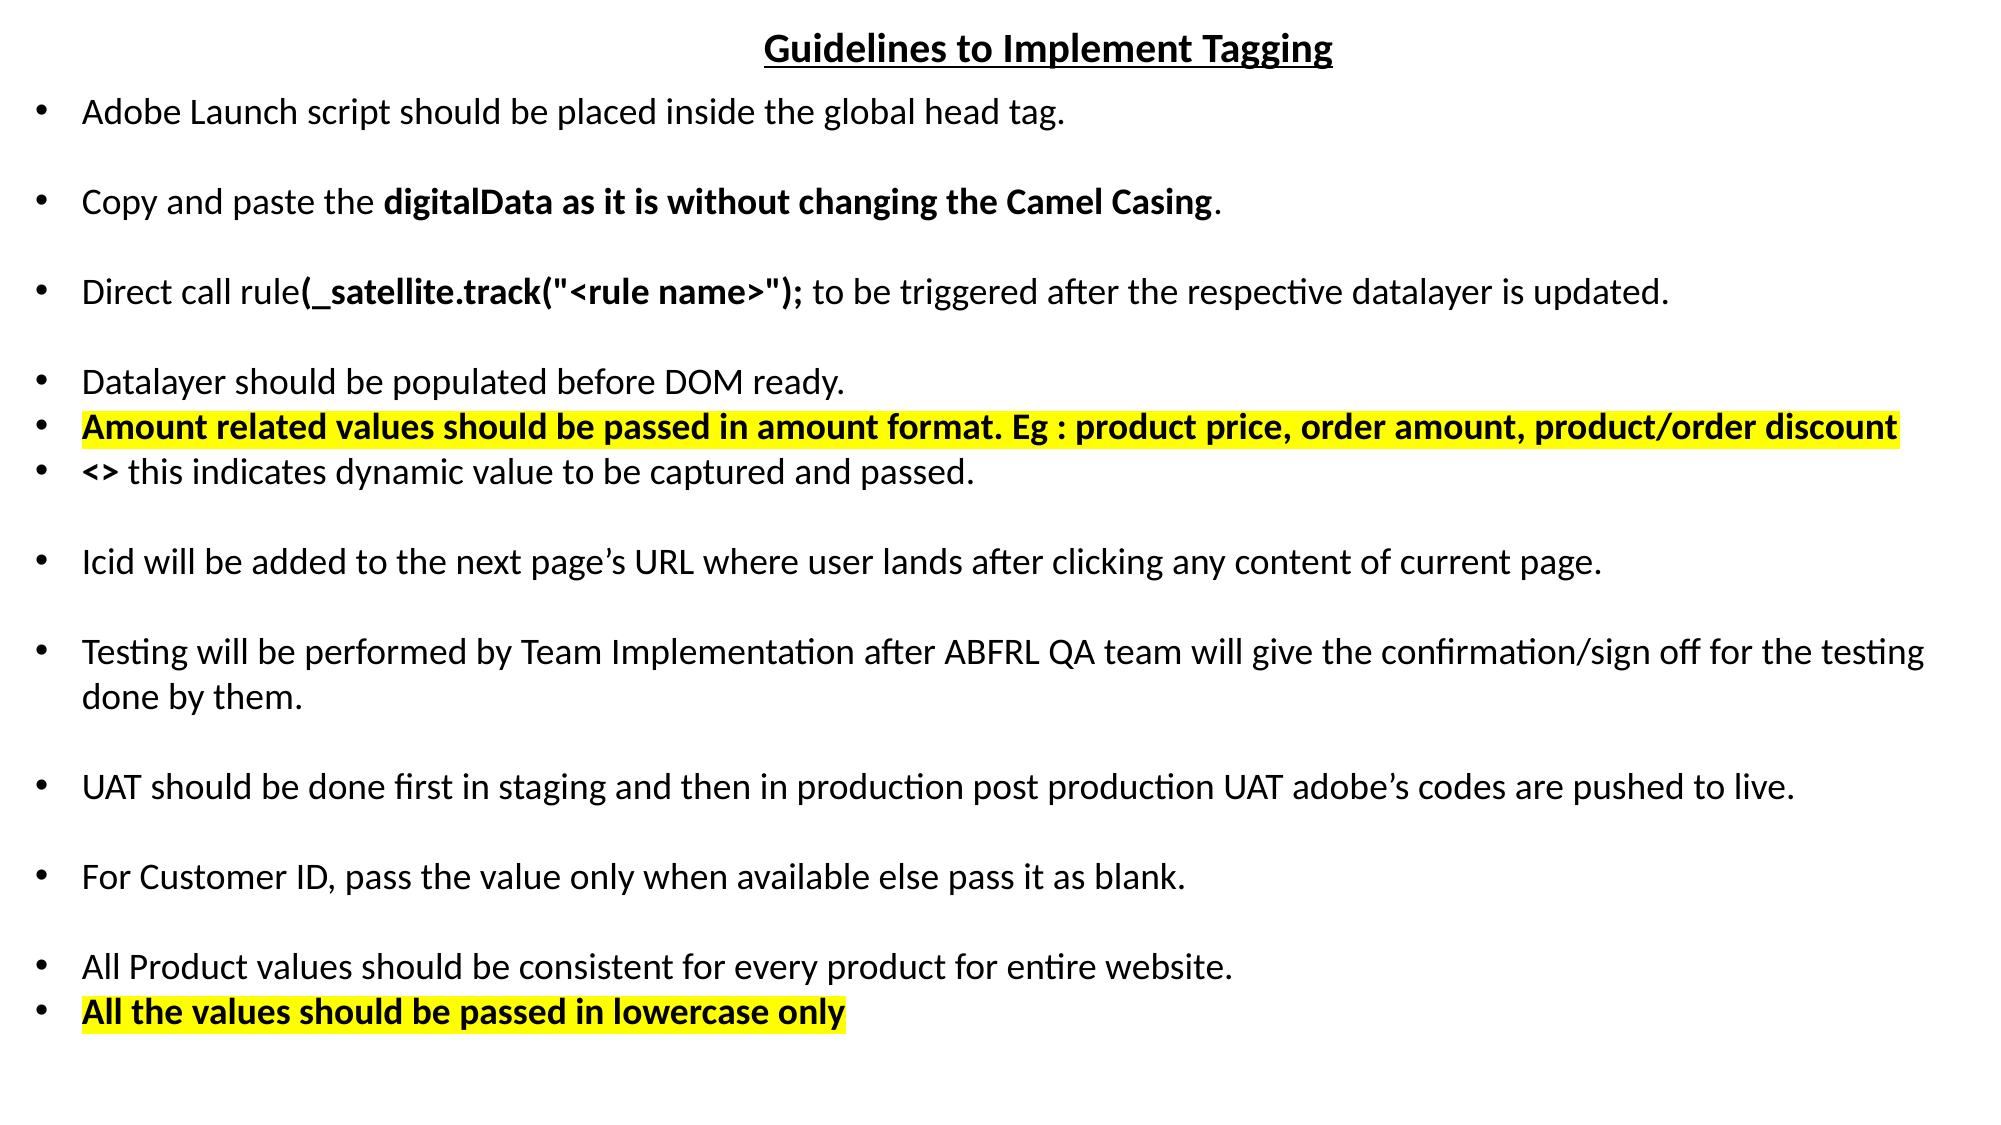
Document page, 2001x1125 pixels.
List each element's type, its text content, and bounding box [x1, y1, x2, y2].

text_box Adobe Launch script should be placed inside the global head tag. Copy and paste the digitalData as it is without changing the Camel Casing. Direct call rule(_satellite.track("<rule name>"); to be triggered after the respective datalayer is updated. Datalayer should be populated before DOM ready. Amount related values should be passed in amount format. Eg : product price, order amount, product/order discount <> this indicates dynamic value to be captured and passed. Icid will be added to the next page’s URL where user lands after clicking any content of current page. Testing will be performed by Team Implementation after ABFRL QA team will give the confirmation/sign off for the testing done by them. UAT should be done first in staging and then in production post production UAT adobe’s codes are pushed to live. For Customer ID, pass the value only when available else pass it as blank. All Product values should be consistent for every product for entire website. All the values should be passed in lowercase only [19, 79, 2000, 1125]
text_box Guidelines to Implement Tagging [696, 13, 1401, 79]
